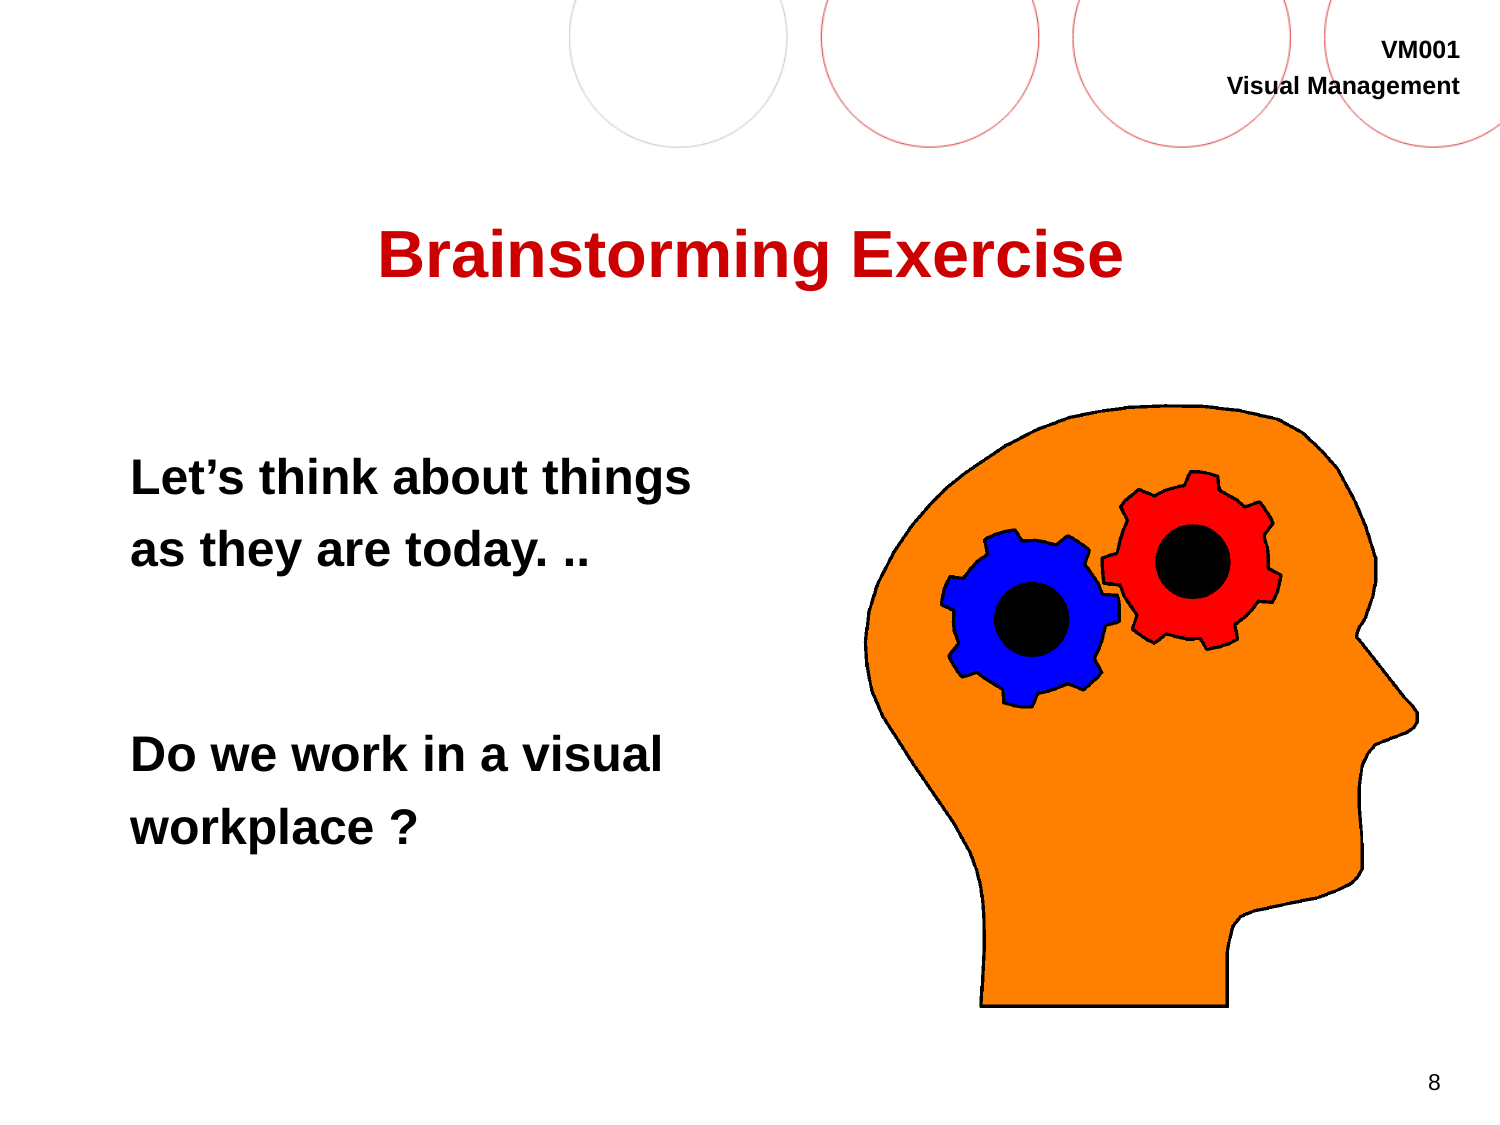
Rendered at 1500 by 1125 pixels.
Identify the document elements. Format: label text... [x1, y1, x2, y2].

title Brainstorming Exercise [95, 211, 1408, 304]
picture [568, 0, 1500, 149]
picture [862, 402, 1424, 1014]
list Let’s think about things as they are today. .. Do we work in a visual workplace ? [115, 436, 741, 929]
